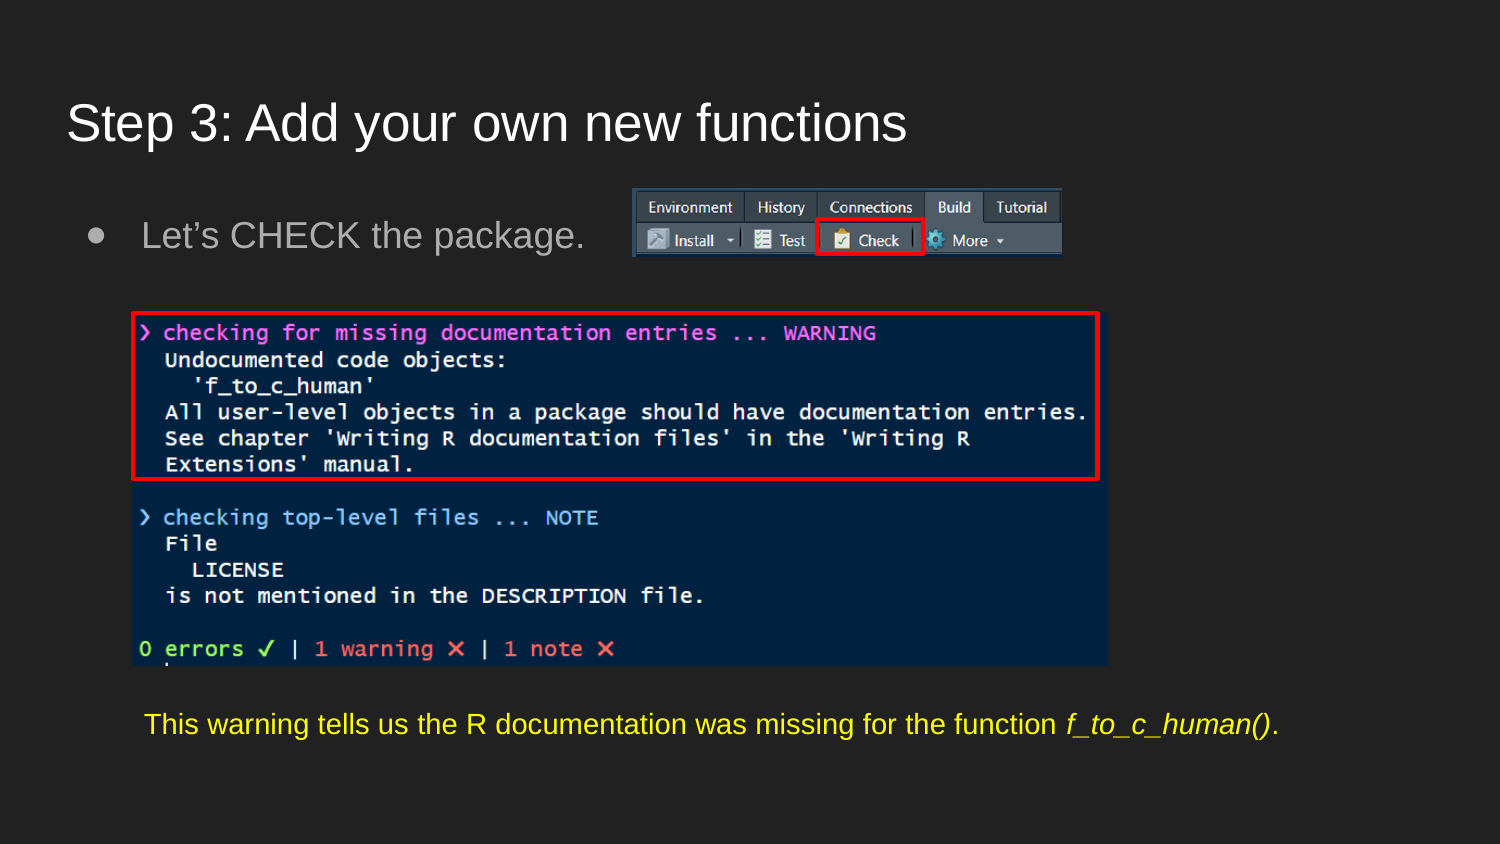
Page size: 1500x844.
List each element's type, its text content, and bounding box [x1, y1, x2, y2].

picture [132, 312, 1108, 667]
title Step 3: Add your own new functions [51, 72, 1449, 167]
picture [632, 188, 1062, 257]
text_box This warning tells us the R documentation was missing for the function f_to_c_human(). [129, 698, 1344, 748]
list Let’s CHECK the package. [51, 189, 1449, 750]
